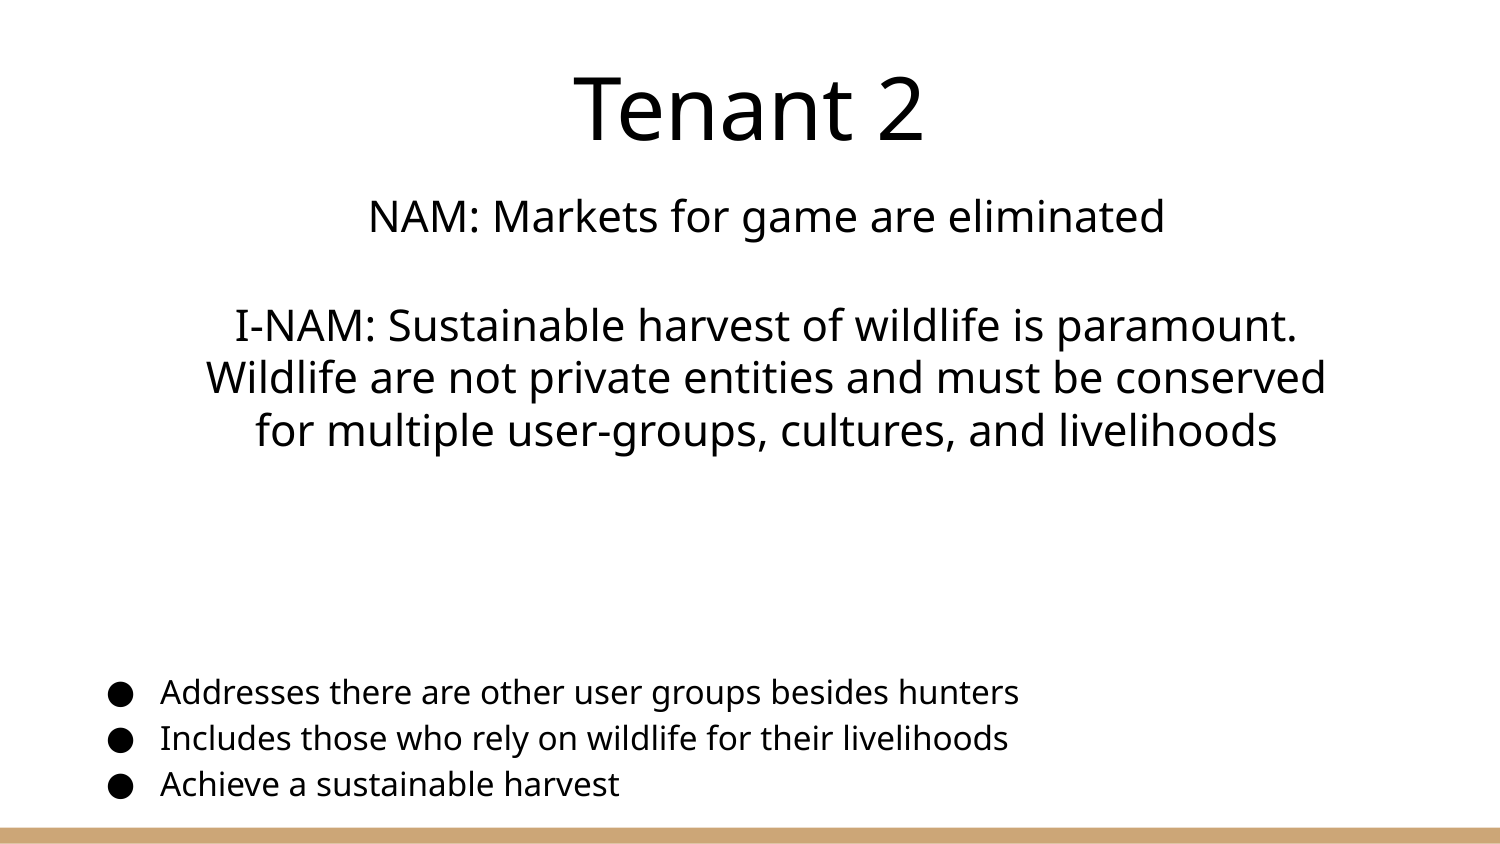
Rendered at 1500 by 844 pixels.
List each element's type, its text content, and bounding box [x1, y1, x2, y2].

text_box I-NAM: Sustainable harvest of wildlife is paramount. Wildlife are not private entities and must be conserved for multiple user-groups, cultures, and livelihoods [181, 282, 1353, 471]
text_box Addresses there are other user groups besides hunters Includes those who rely on wildlife for their livelihoods Achieve a sustainable harvest [70, 650, 1430, 818]
text_box NAM: Markets for game are eliminated [149, 173, 1385, 256]
title Tenant 2 [51, 36, 1449, 174]
